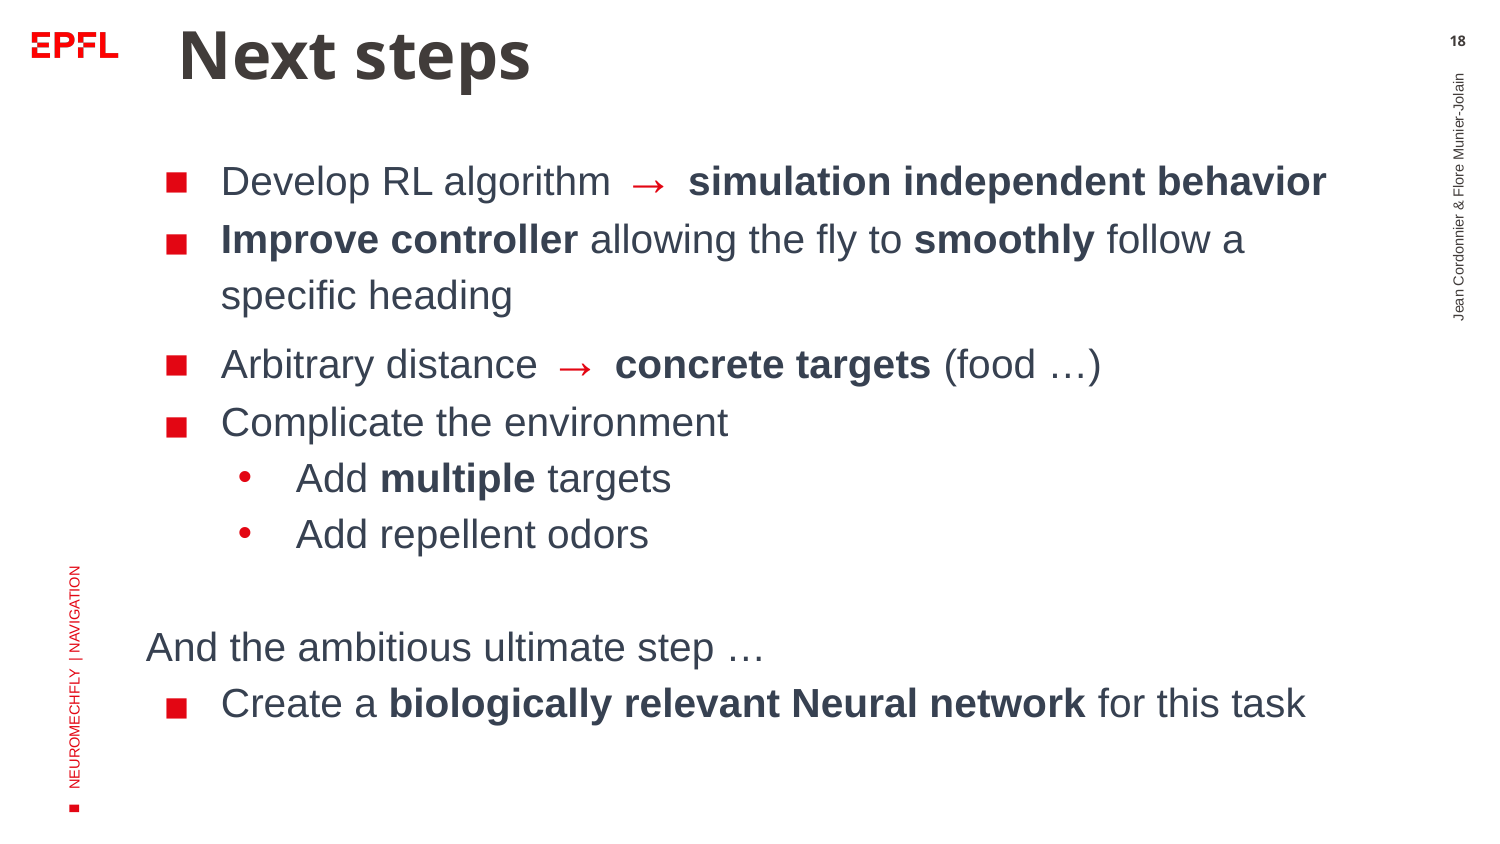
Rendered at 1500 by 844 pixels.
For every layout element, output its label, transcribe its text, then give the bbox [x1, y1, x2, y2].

slide_number NEUROMECHFLY | NAVIGATION [0, 256, 116, 805]
title Next steps [148, 21, 977, 127]
footer Jean Cordonnier & Flore Munier-Jolain [1415, 58, 1500, 641]
slide_number 18 [1415, 32, 1500, 58]
list Develop RL algorithm → simulation independent behavior Improve controller allowing the fly to smoothly follow a specific heading Arbitrary distance → concrete targets (food …) Complicate the environment Add multiple targets Add repellent odors And the ambitious ultimate step … Create a biologically relevant Neural network for this task [116, 127, 1396, 833]
picture [21, 21, 129, 69]
